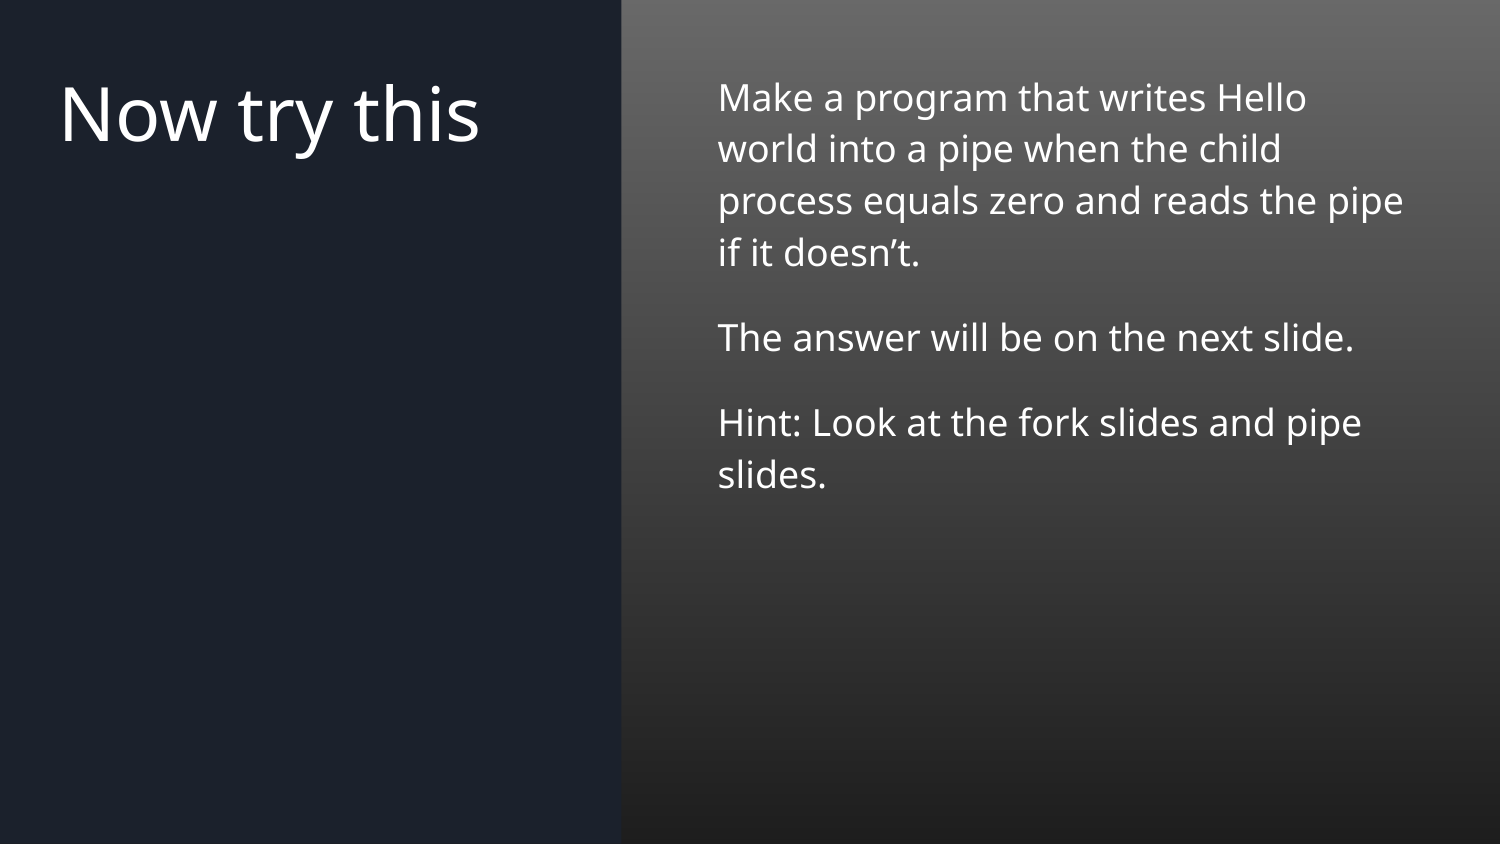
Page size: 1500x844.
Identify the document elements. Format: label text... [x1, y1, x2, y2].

list Make a program that writes Hello world into a pipe when the child process equals zero and reads the pipe if it doesn’t. The answer will be on the next slide. Hint: Look at the fork slides and pipe slides. [702, 51, 1426, 681]
title Now try this [43, 51, 563, 480]
